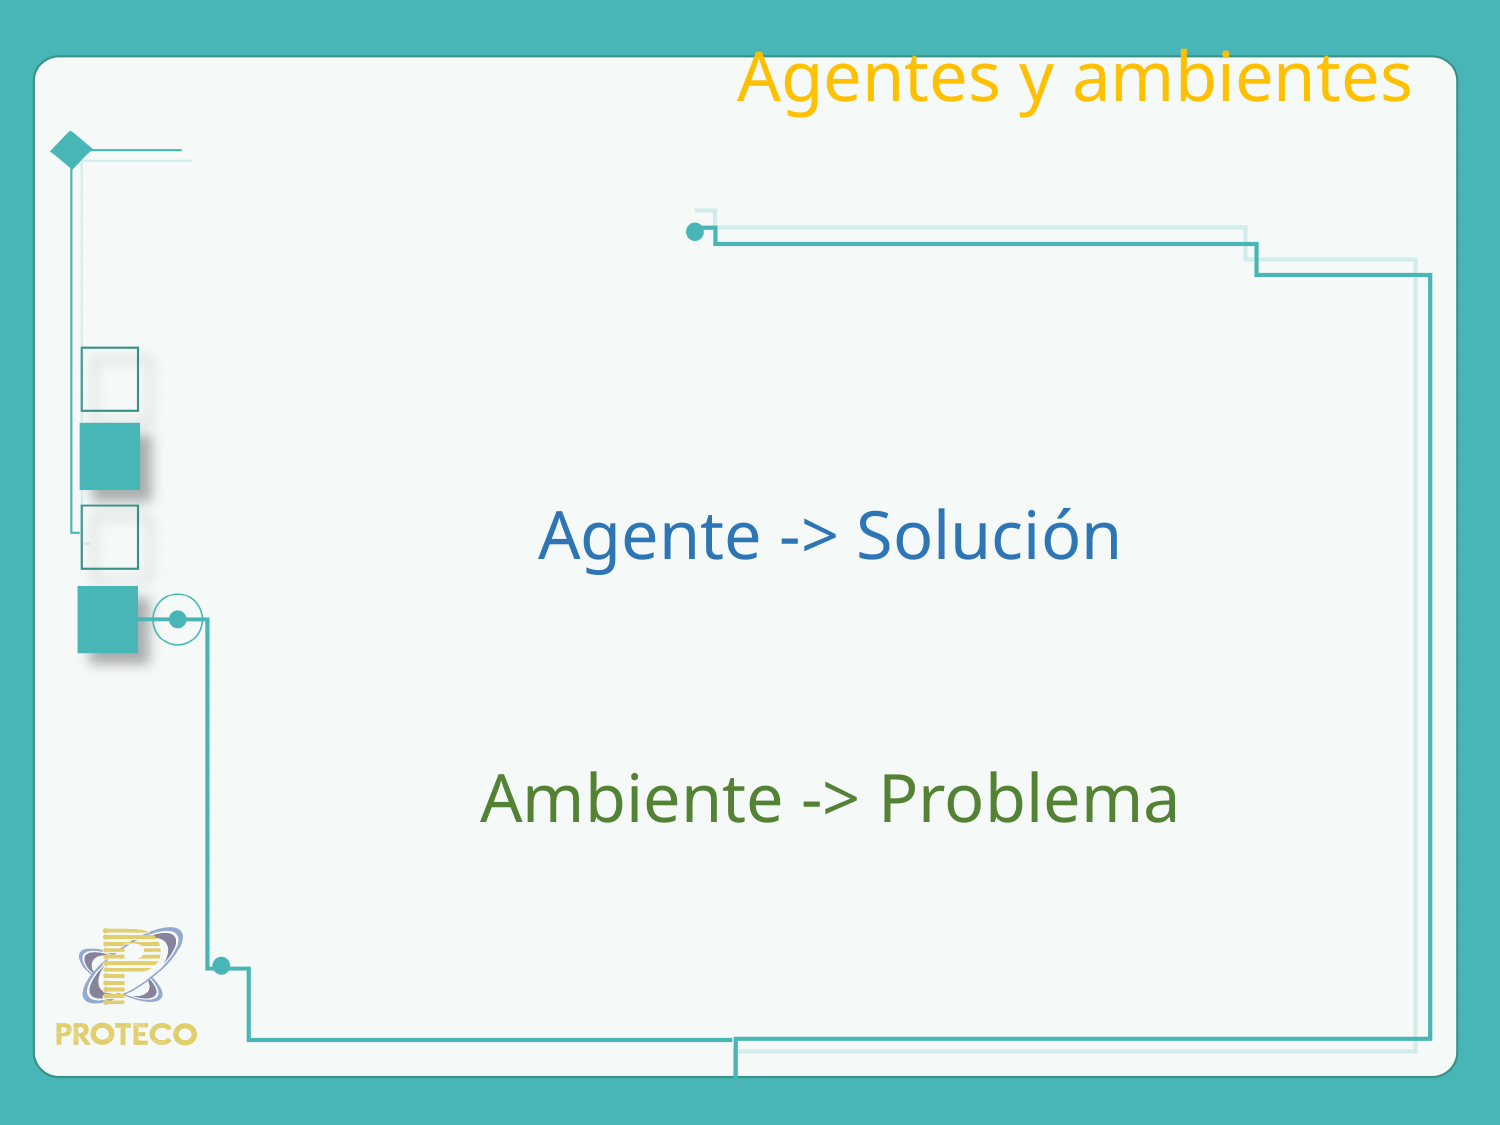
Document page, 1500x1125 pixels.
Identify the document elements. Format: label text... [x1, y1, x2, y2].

picture [0, 0, 1500, 1125]
title Agentes y ambientes [403, 34, 1428, 187]
list Agente -> Solución Ambiente -> Problema [275, 494, 1387, 940]
